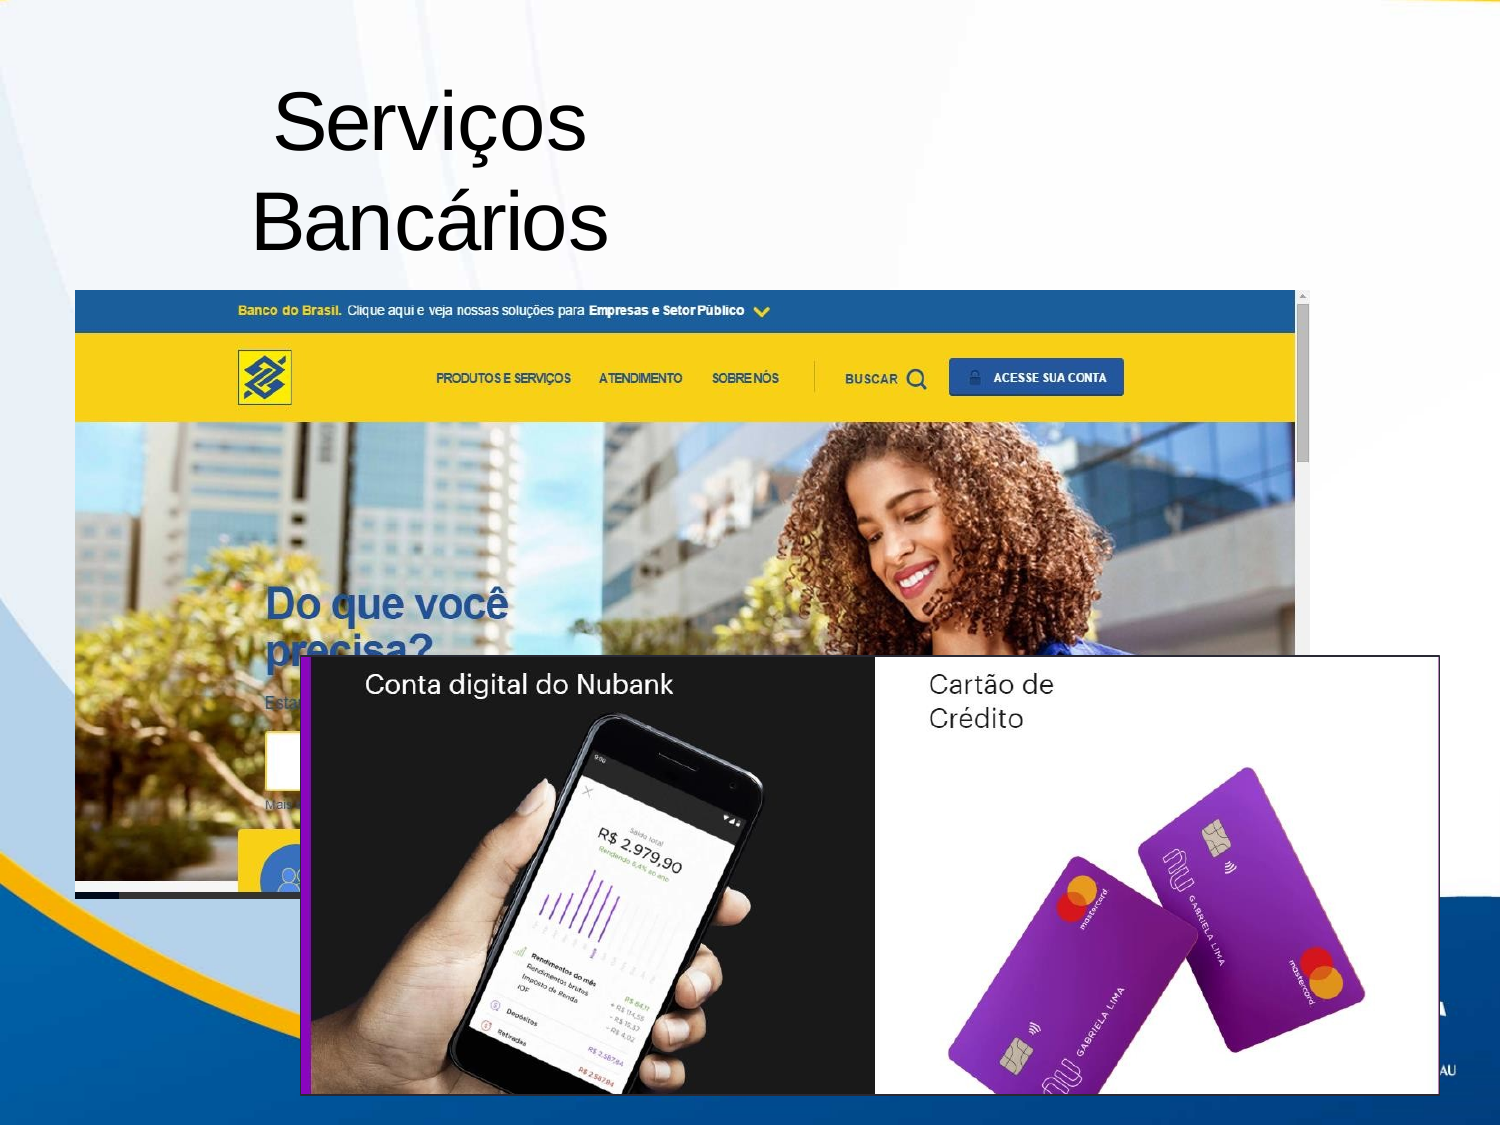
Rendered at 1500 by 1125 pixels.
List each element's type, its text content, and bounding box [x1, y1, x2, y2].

title Serviços Bancários [87, 65, 771, 268]
picture [0, 0, 1500, 1125]
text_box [74, 290, 1441, 1096]
